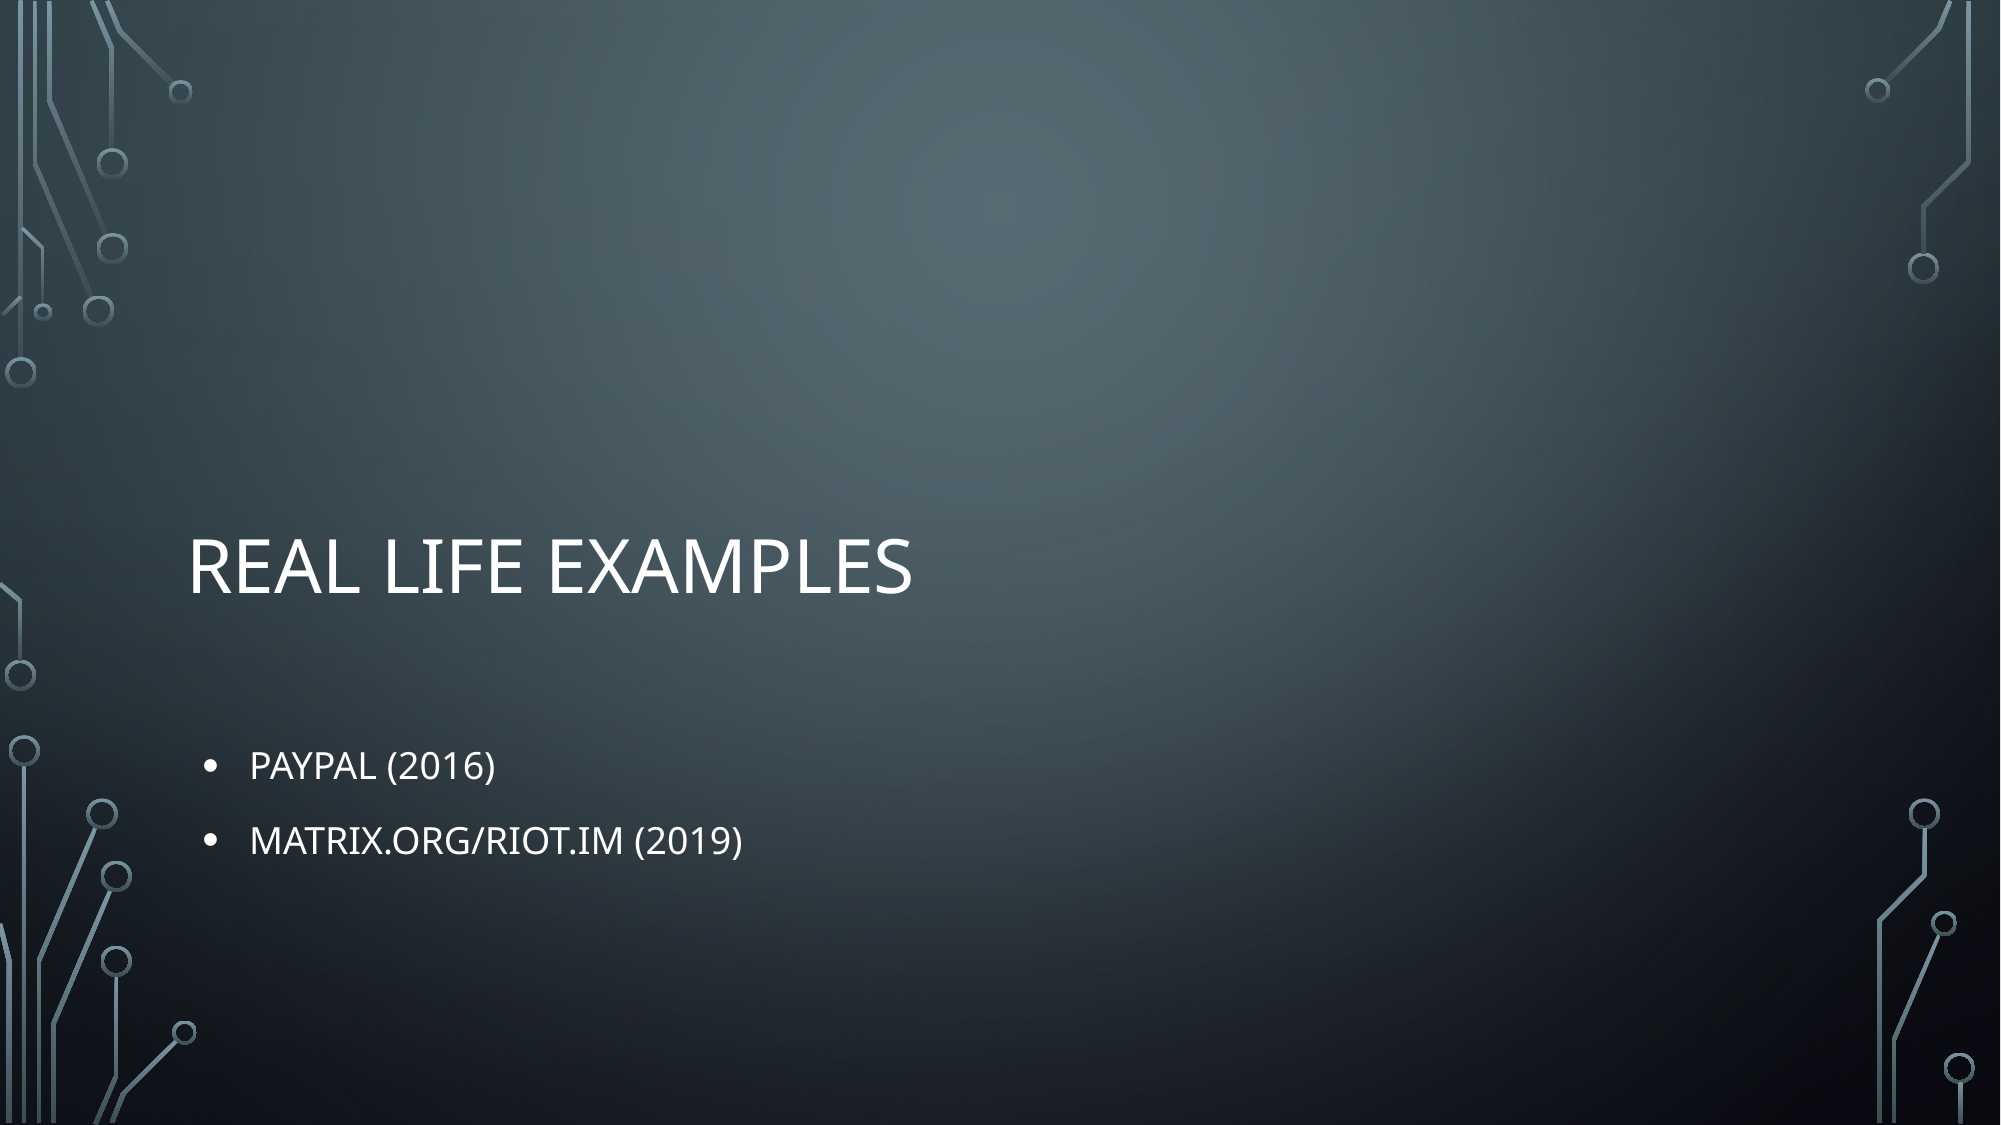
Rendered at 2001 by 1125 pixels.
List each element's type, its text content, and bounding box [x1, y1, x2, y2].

title Real Life Examples [171, 148, 1797, 617]
list PayPal (2016) matrix.org/riot.im (2019) [187, 725, 1813, 952]
